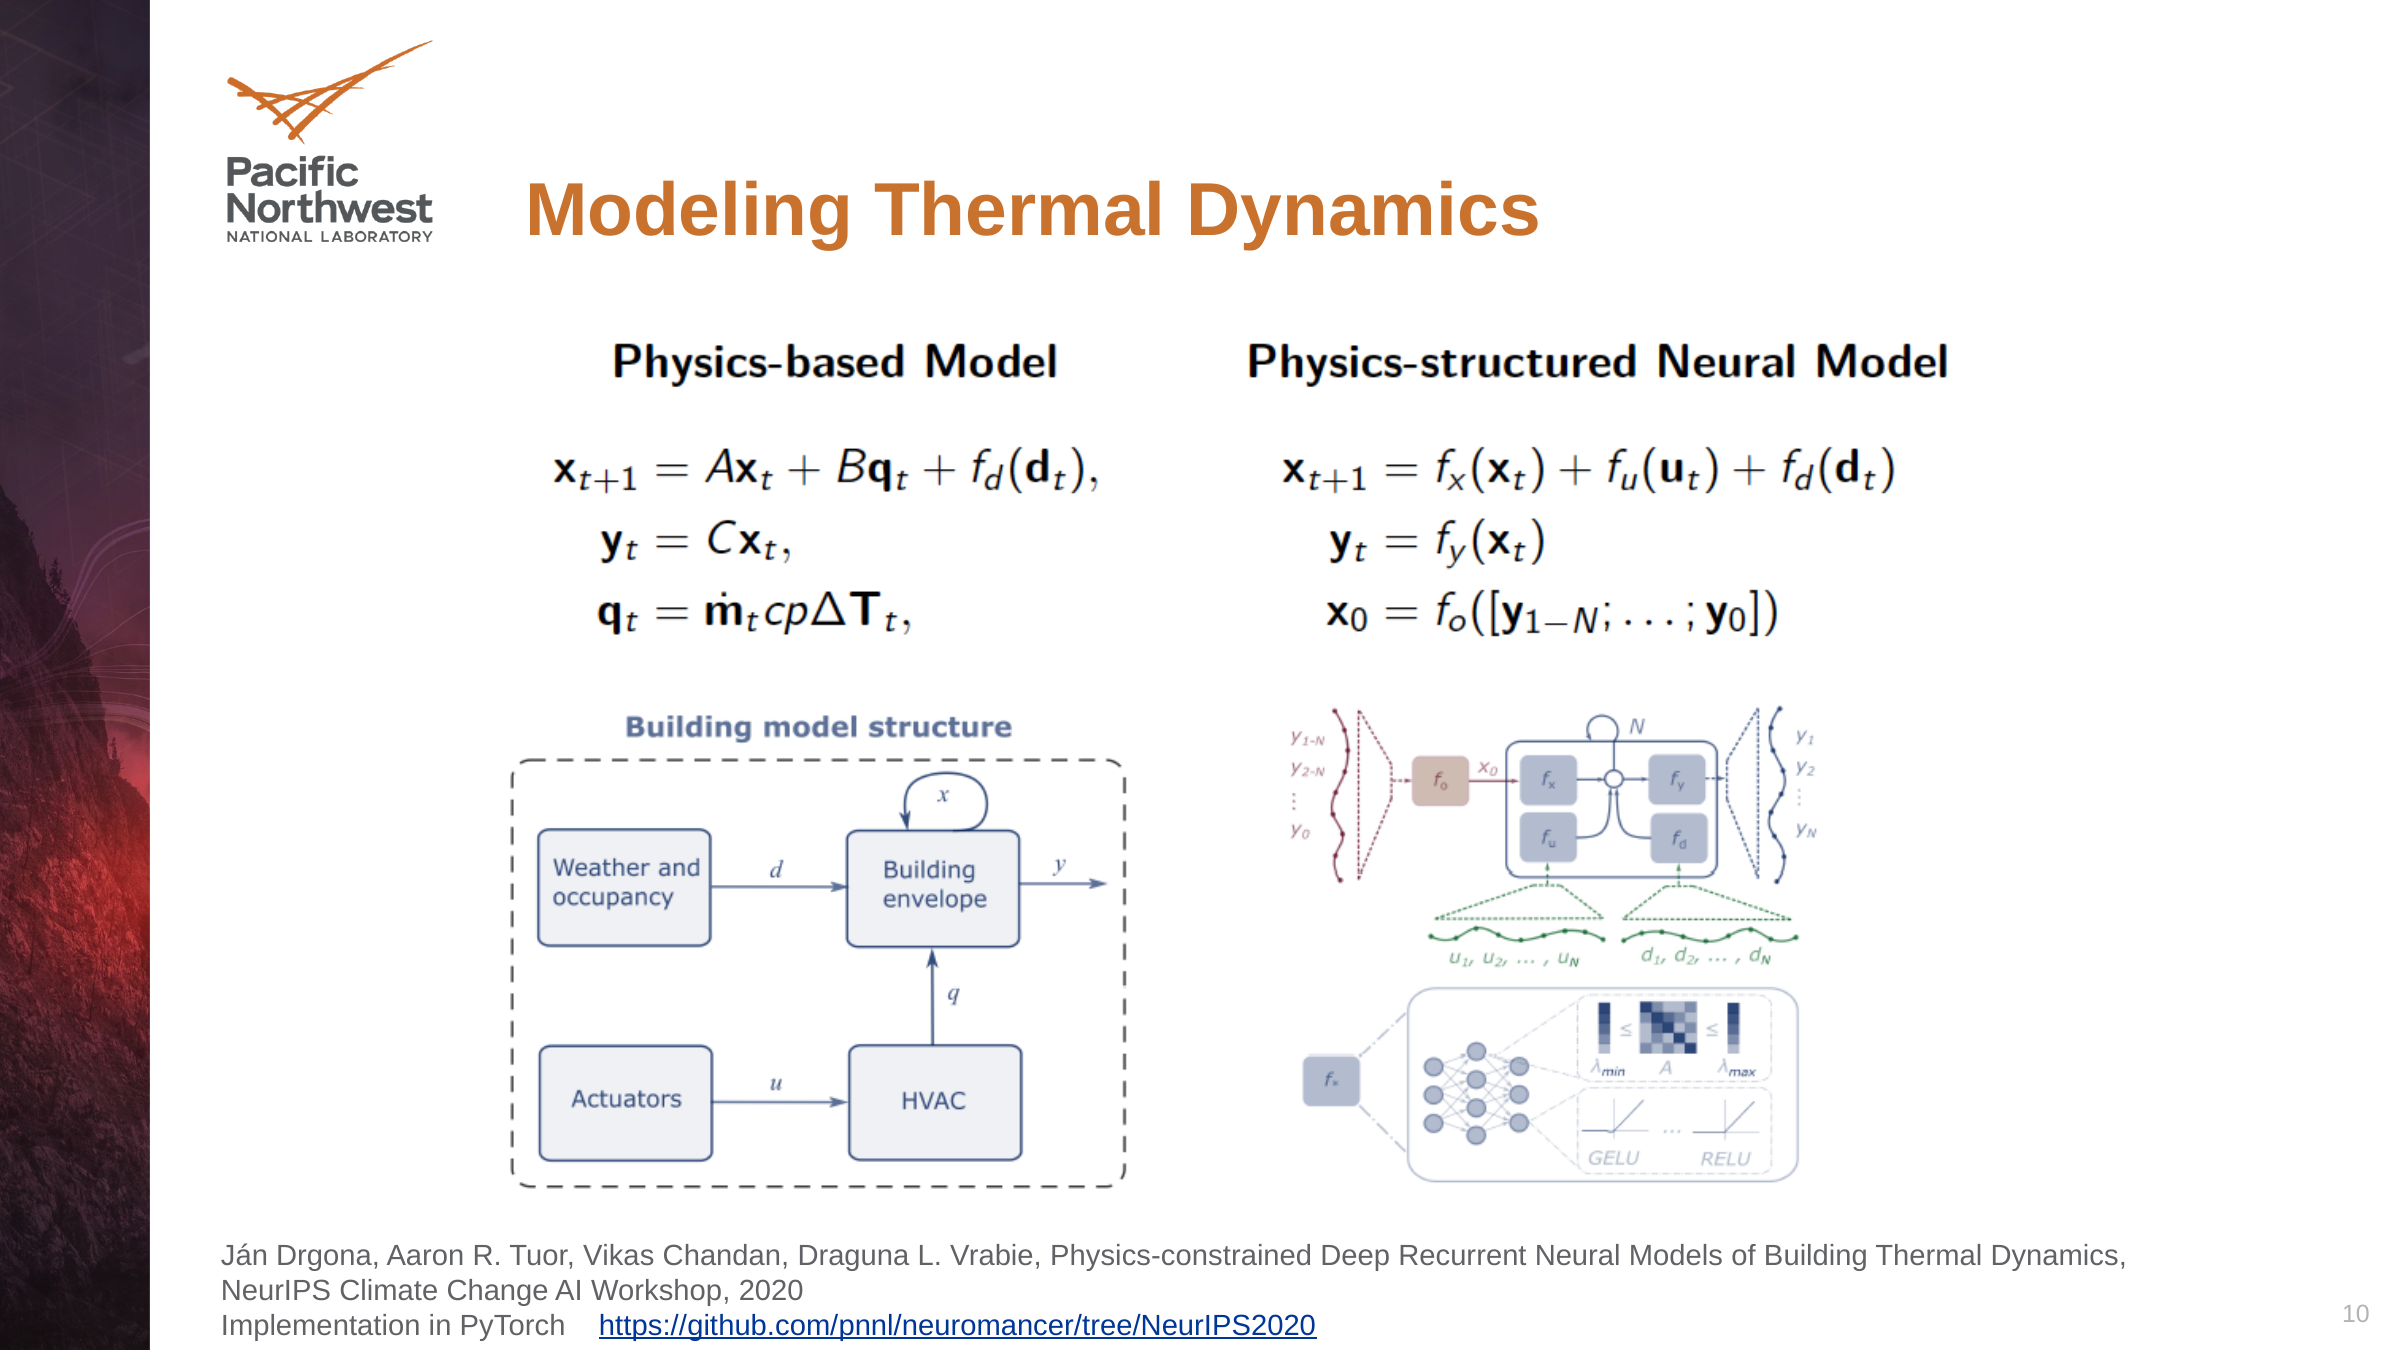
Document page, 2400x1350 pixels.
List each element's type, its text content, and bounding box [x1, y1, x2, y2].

picture [0, 0, 149, 1350]
picture [471, 341, 1969, 1208]
slide_number 10 [2295, 1275, 2370, 1350]
text_box Ján Drgona, Aaron R. Tuor, Vikas Chandan, Draguna L. Vrabie, Physics-constrained Deep Recurrent Neural Models of Building Thermal Dynamics, NeurIPS Climate Change AI Workshop, 2020 Implementation in PyTorch https://github.com/pnnl/neuromancer/tree/NeurIPS2020 [205, 1228, 2245, 1349]
title Modeling Thermal Dynamics [525, 44, 2325, 260]
picture [225, 38, 435, 244]
